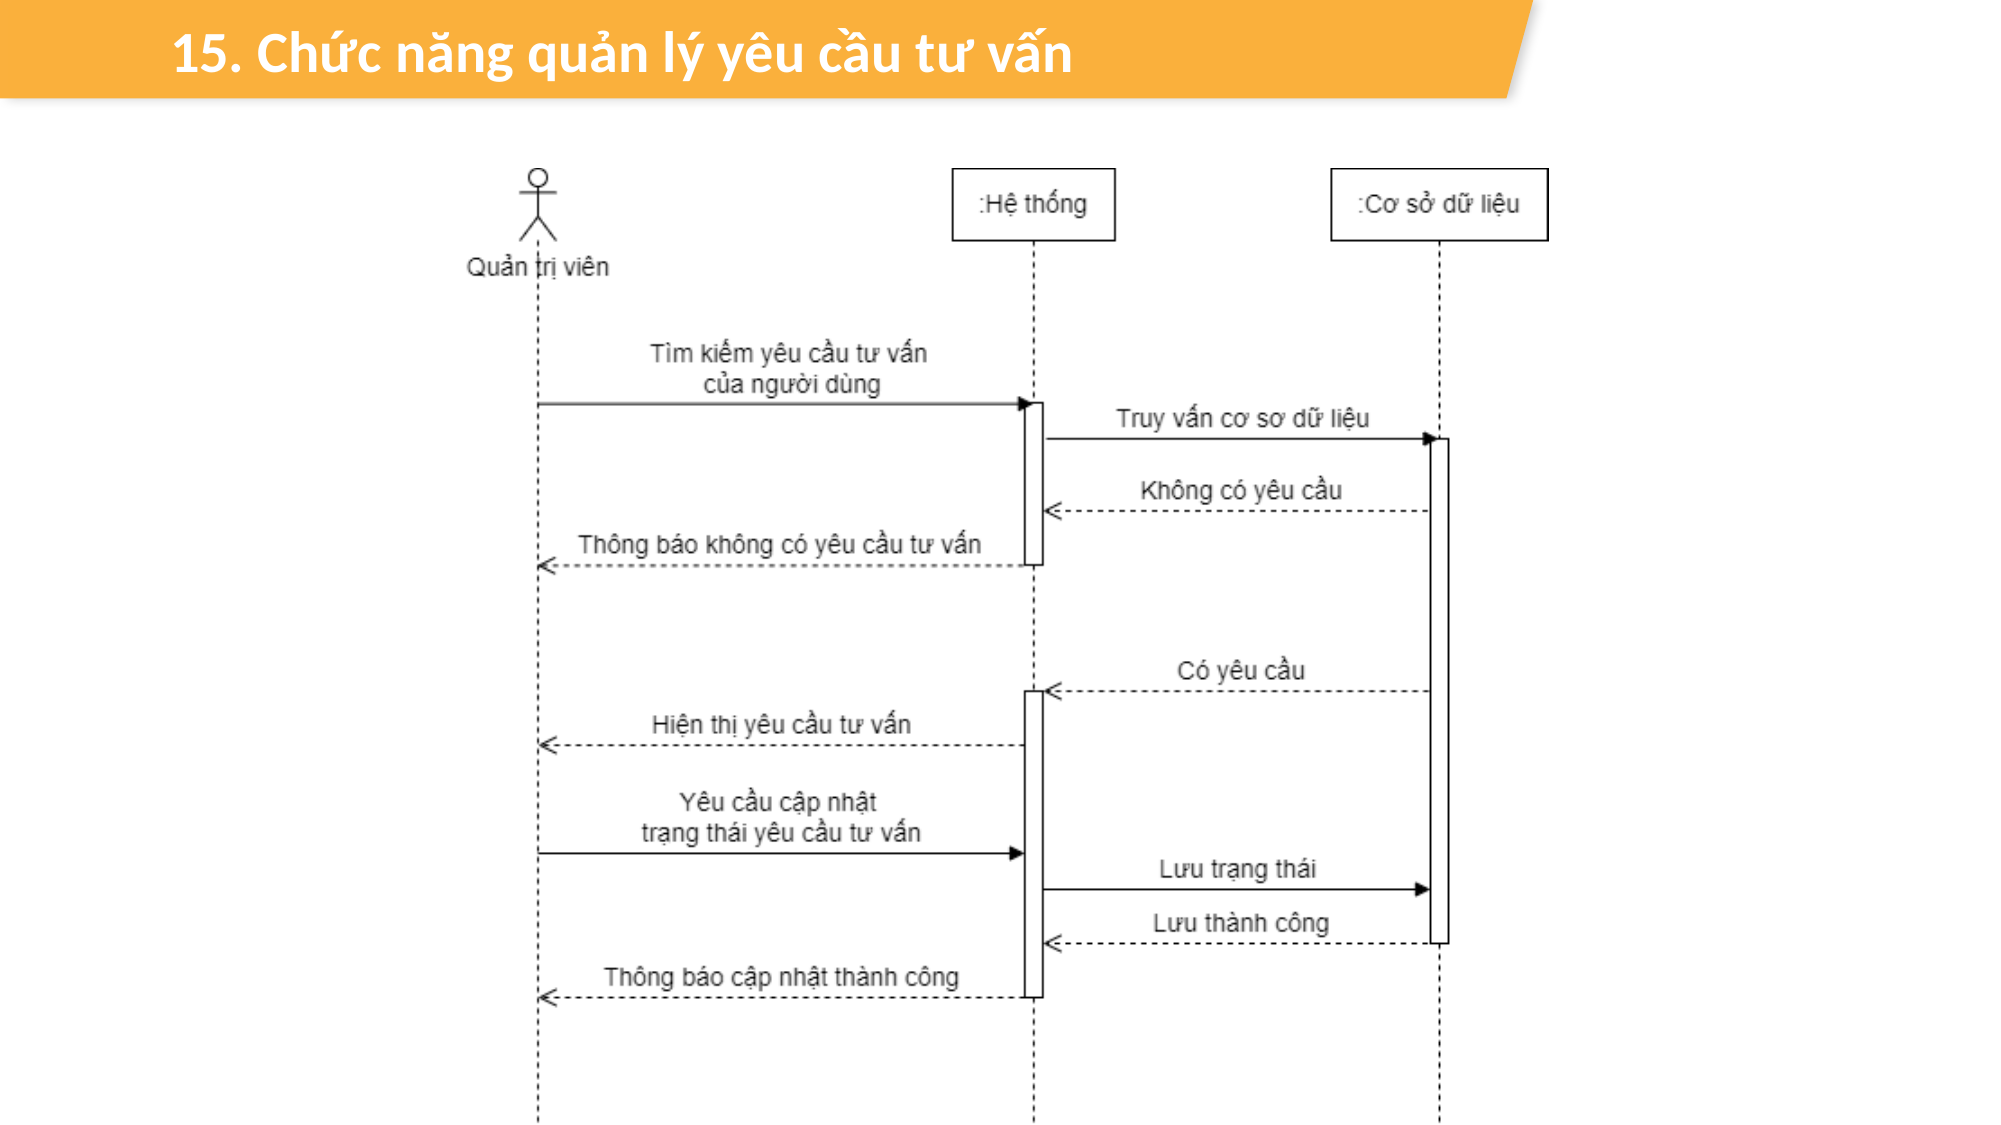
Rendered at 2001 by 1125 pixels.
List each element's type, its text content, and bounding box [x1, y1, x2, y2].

picture [451, 168, 1549, 1125]
text_box 15. Chức năng quản lý yêu cầu tư vấn [0, 0, 1534, 99]
